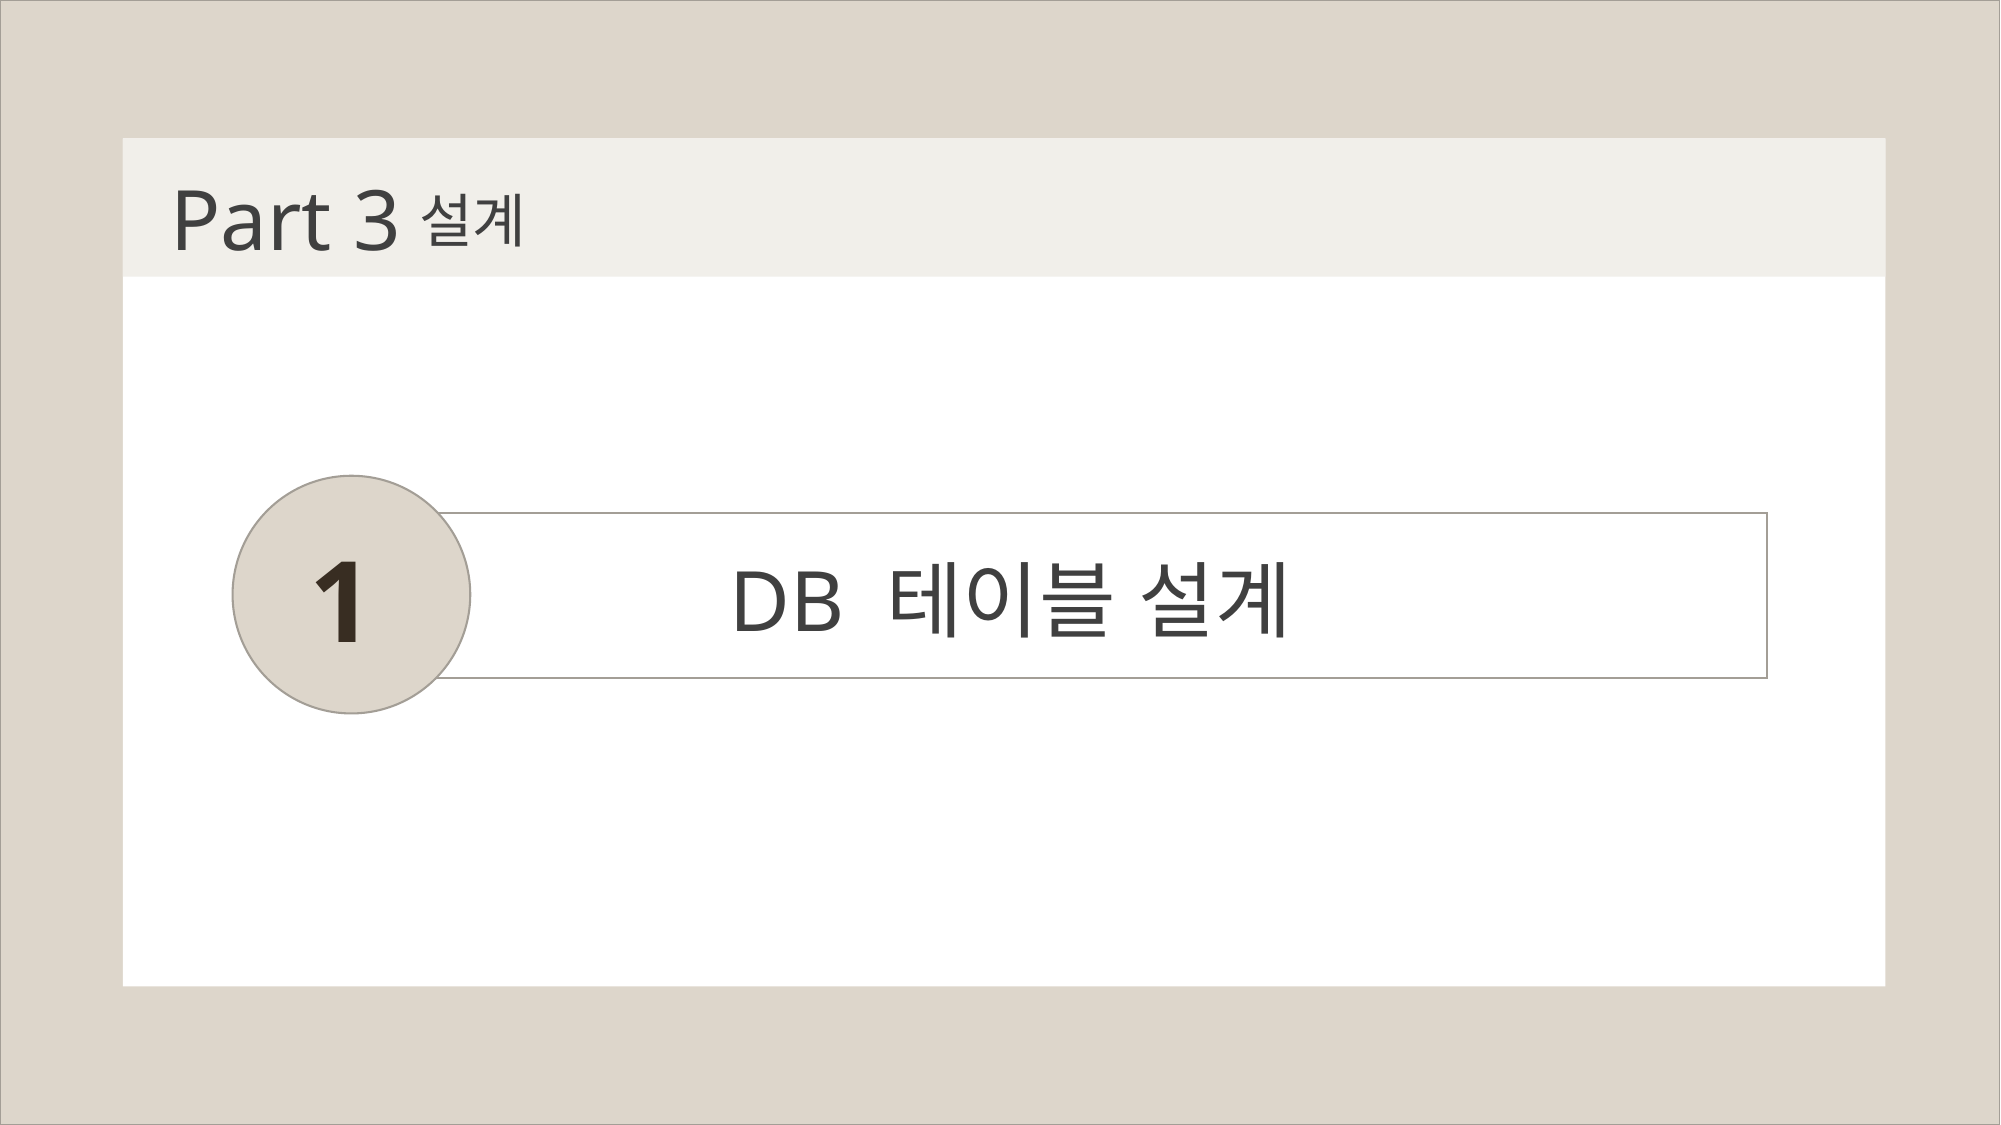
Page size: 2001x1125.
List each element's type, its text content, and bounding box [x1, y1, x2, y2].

text_box Part 3 [155, 159, 416, 275]
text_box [232, 475, 1768, 714]
text_box 설계 [404, 176, 542, 262]
text_box [122, 138, 1886, 278]
text_box [0, 0, 2000, 1125]
text_box [122, 278, 1886, 987]
